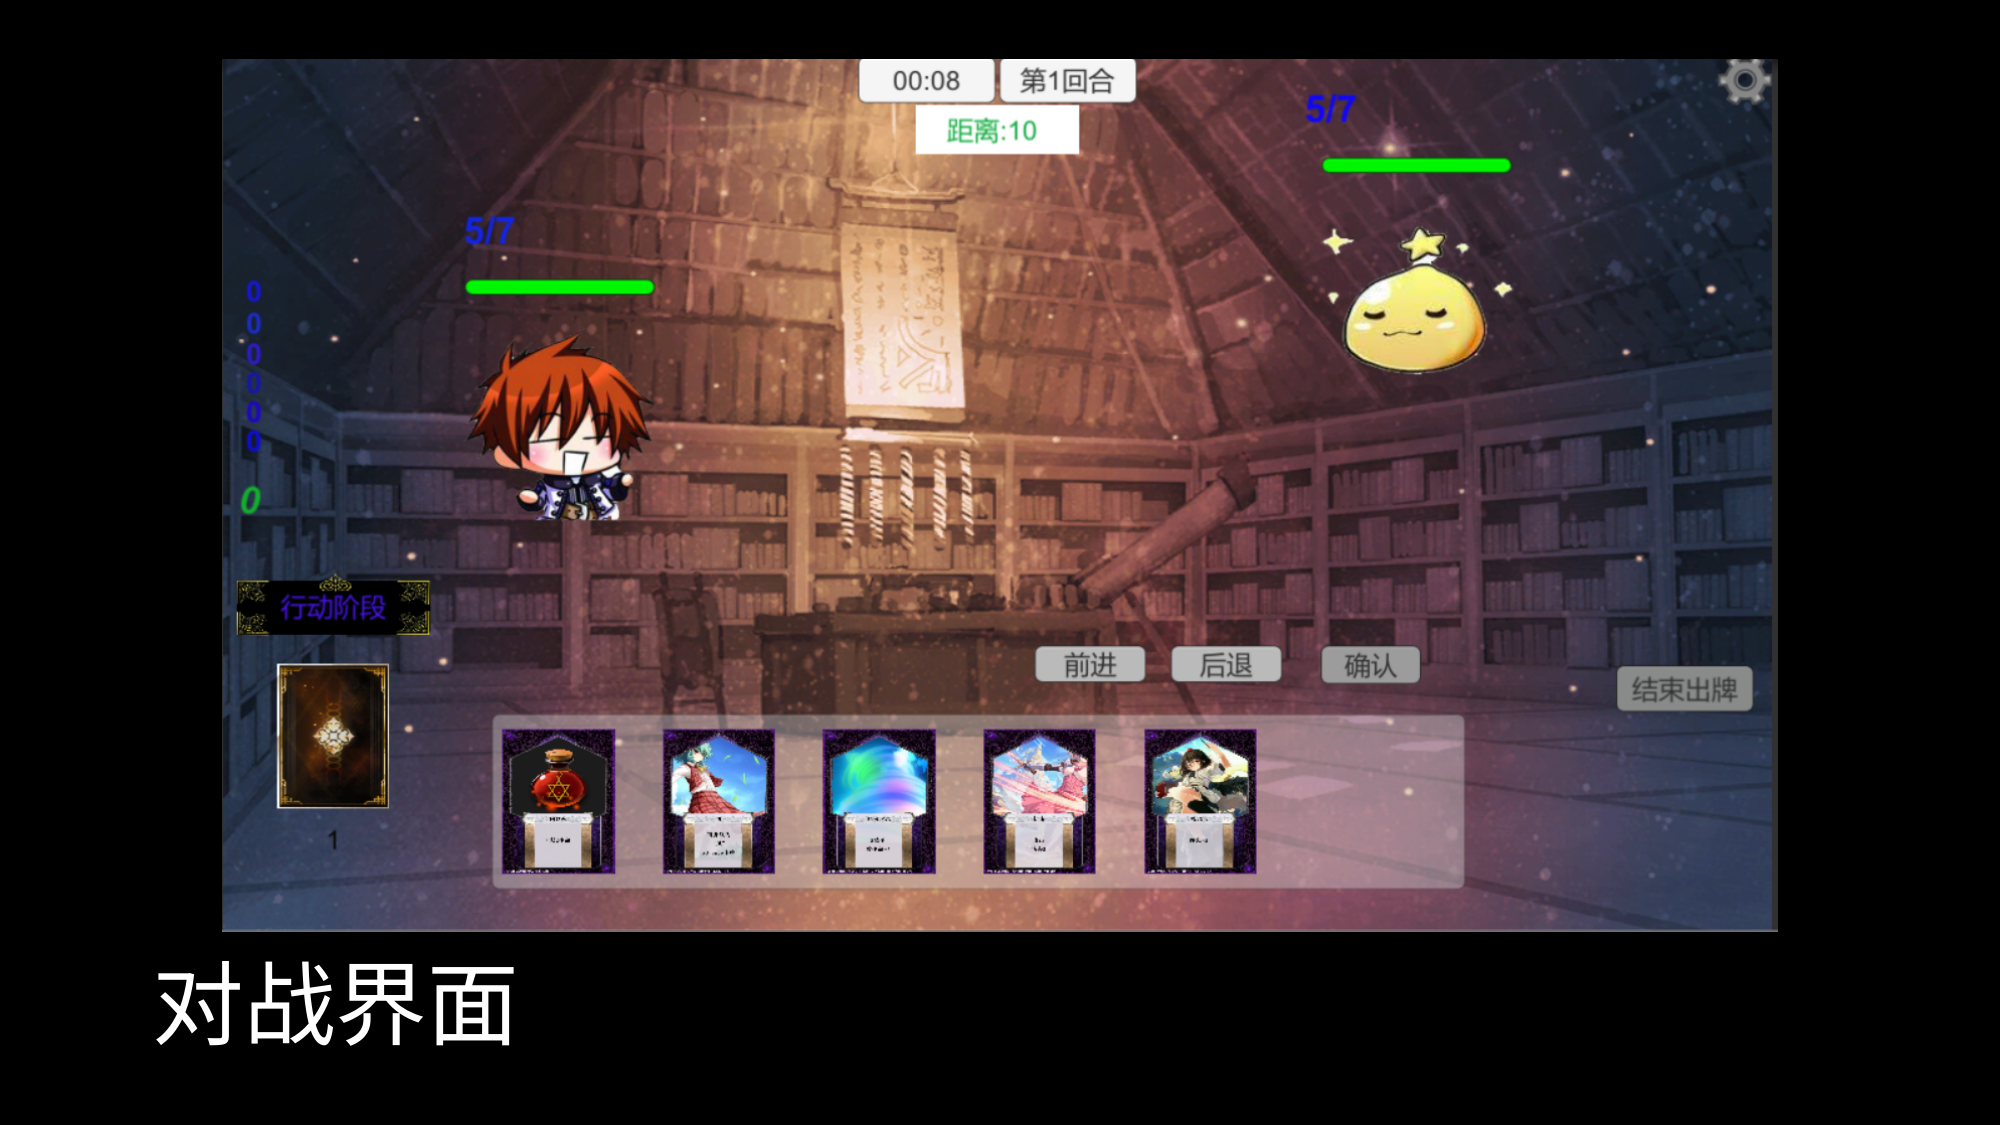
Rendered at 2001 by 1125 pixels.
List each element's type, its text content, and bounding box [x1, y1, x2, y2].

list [222, 59, 1778, 932]
text_box 对战界面 [137, 899, 1863, 1118]
